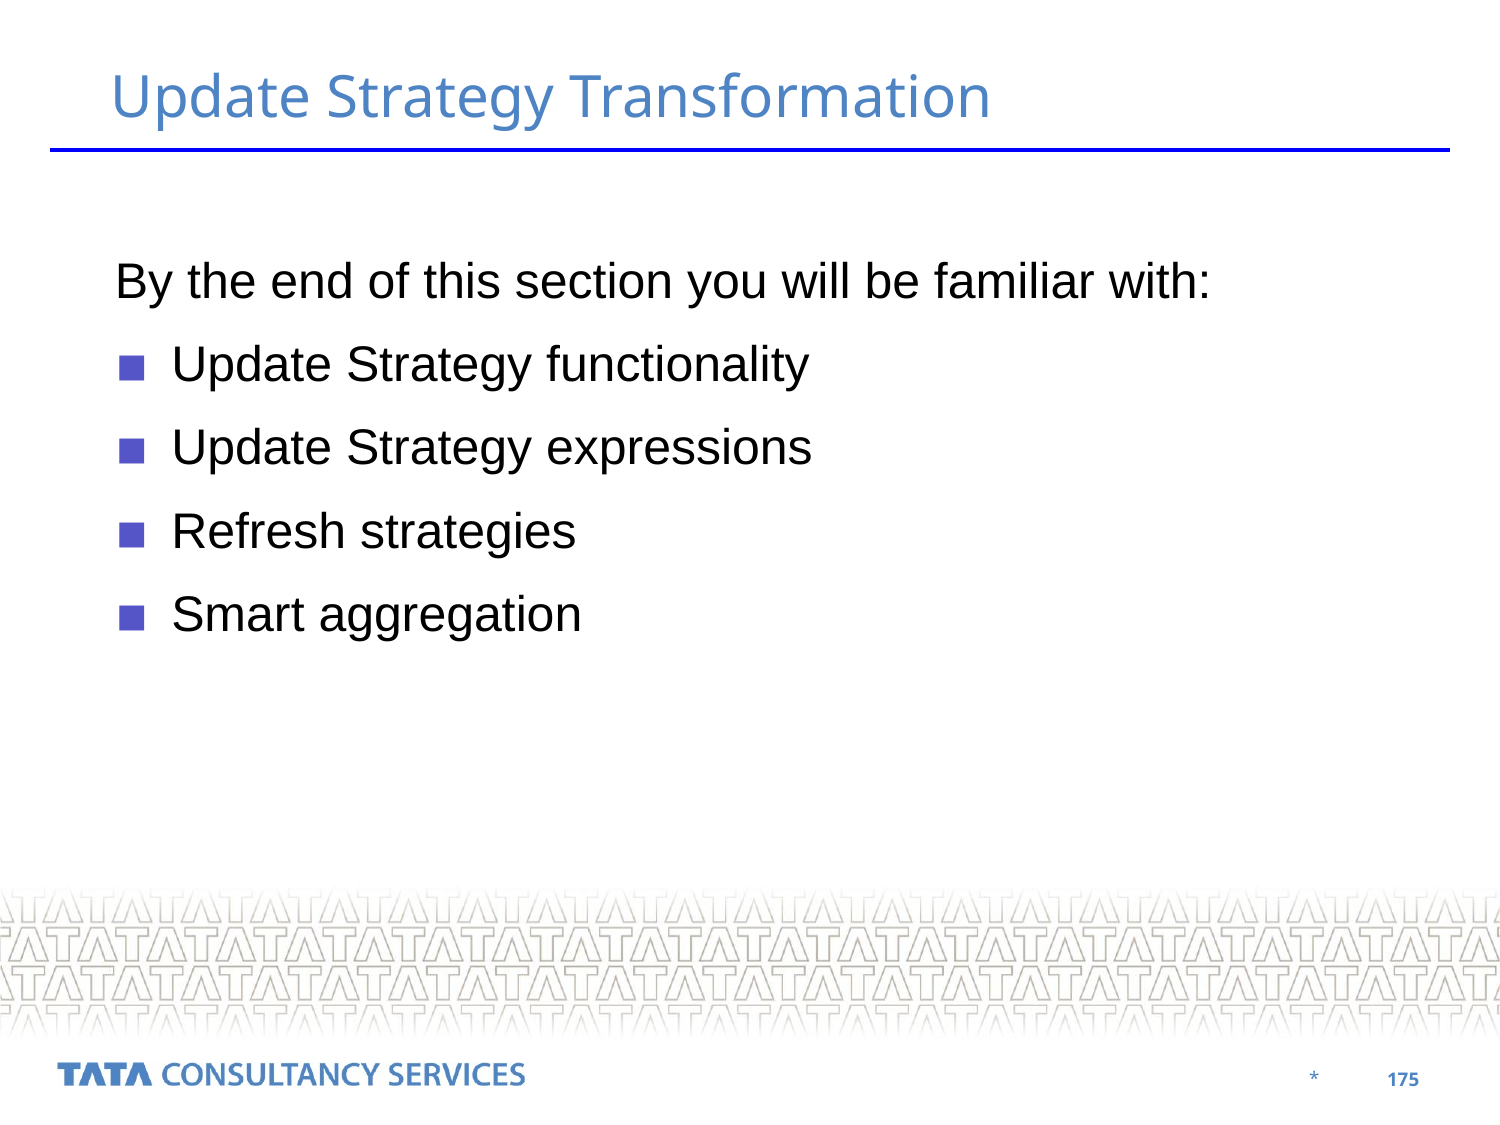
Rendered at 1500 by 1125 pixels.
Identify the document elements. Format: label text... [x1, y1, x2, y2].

text_box By the end of this section you will be familiar with: Update Strategy functionality Update Strategy expressions Refresh strategies Smart aggregation [99, 249, 1412, 894]
slide_number ‹#› [1371, 1059, 1435, 1104]
picture [0, 885, 1500, 1039]
title Update Strategy Transformation [95, 22, 1456, 166]
picture [57, 1062, 525, 1086]
